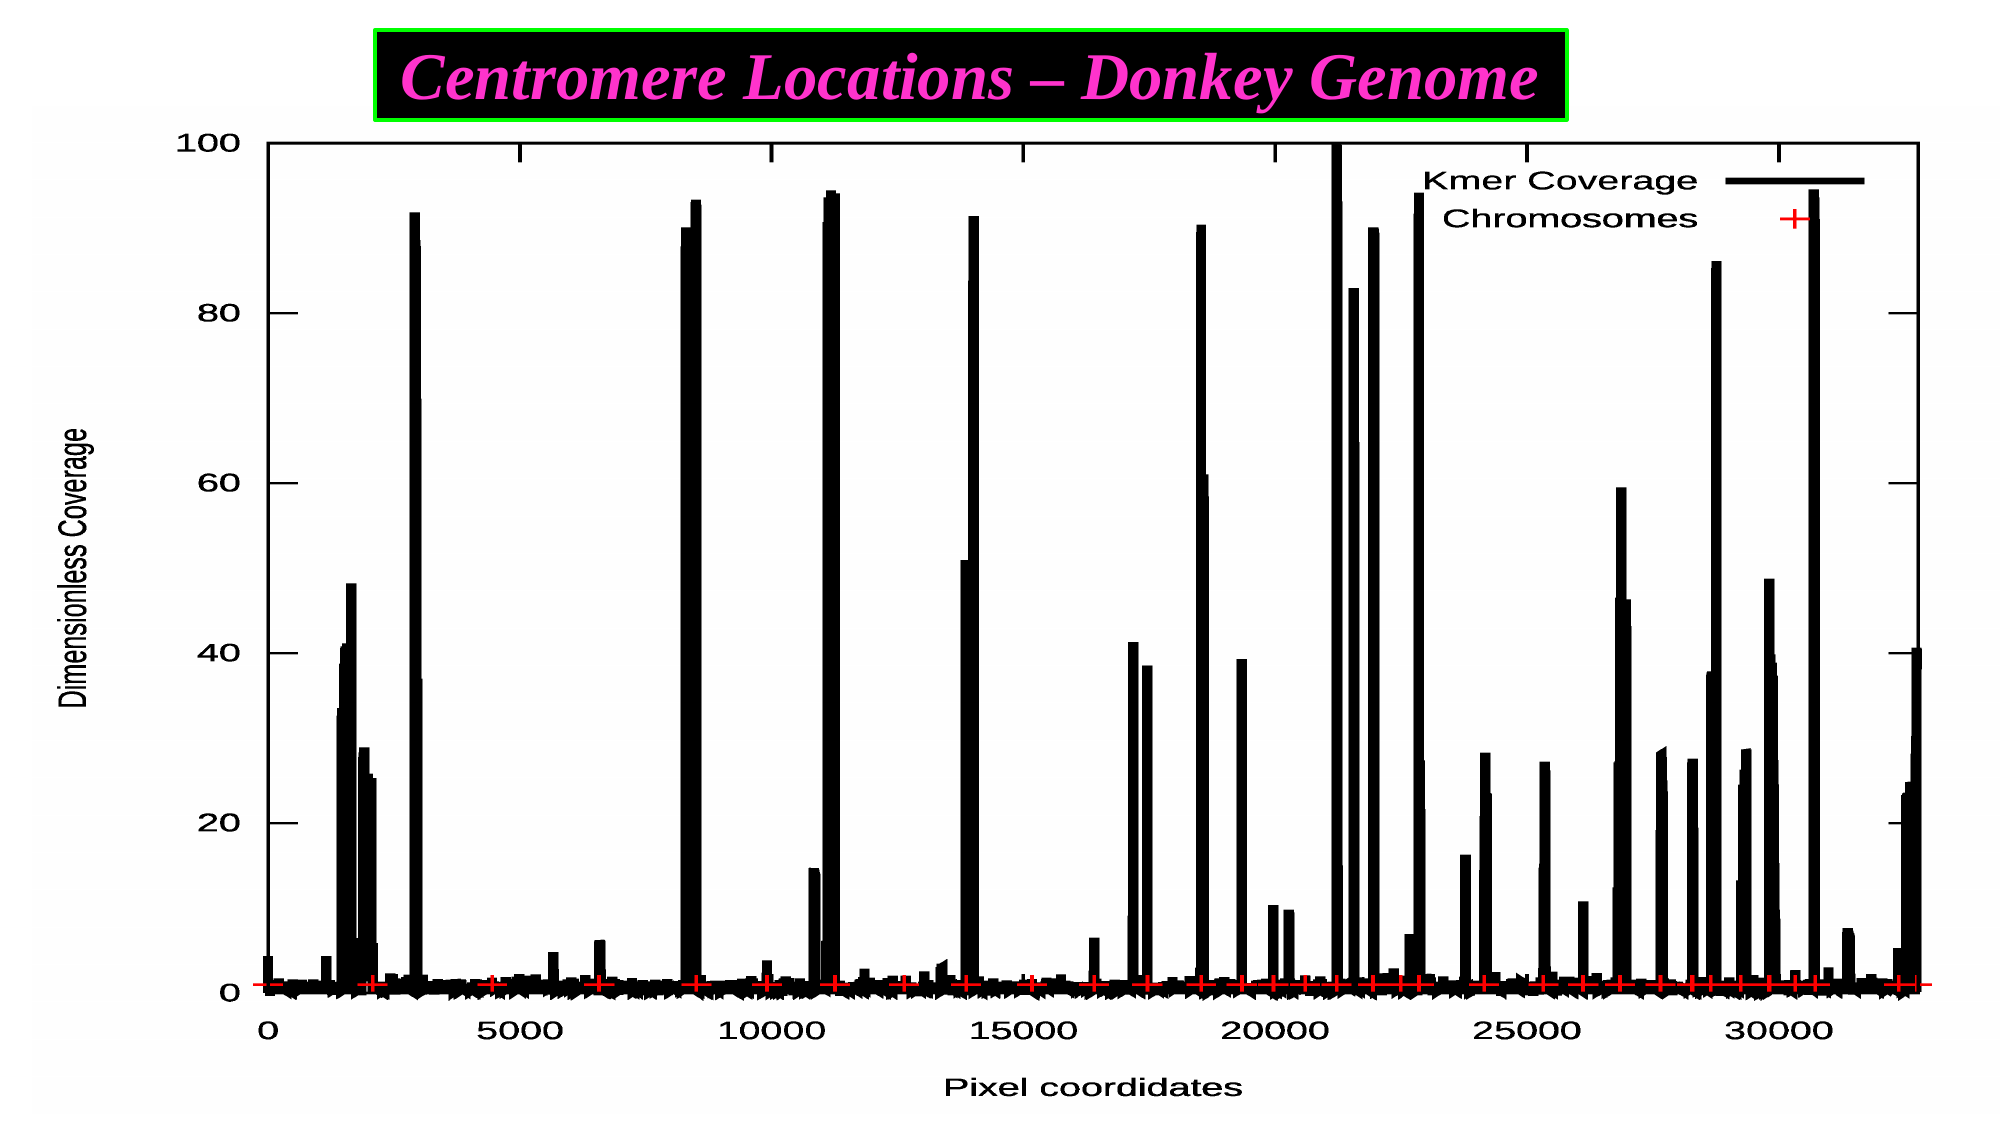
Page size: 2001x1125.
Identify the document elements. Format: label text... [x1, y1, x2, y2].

picture [32, 105, 2000, 1114]
text_box Centromere Locations – Donkey Genome [375, 30, 1567, 103]
